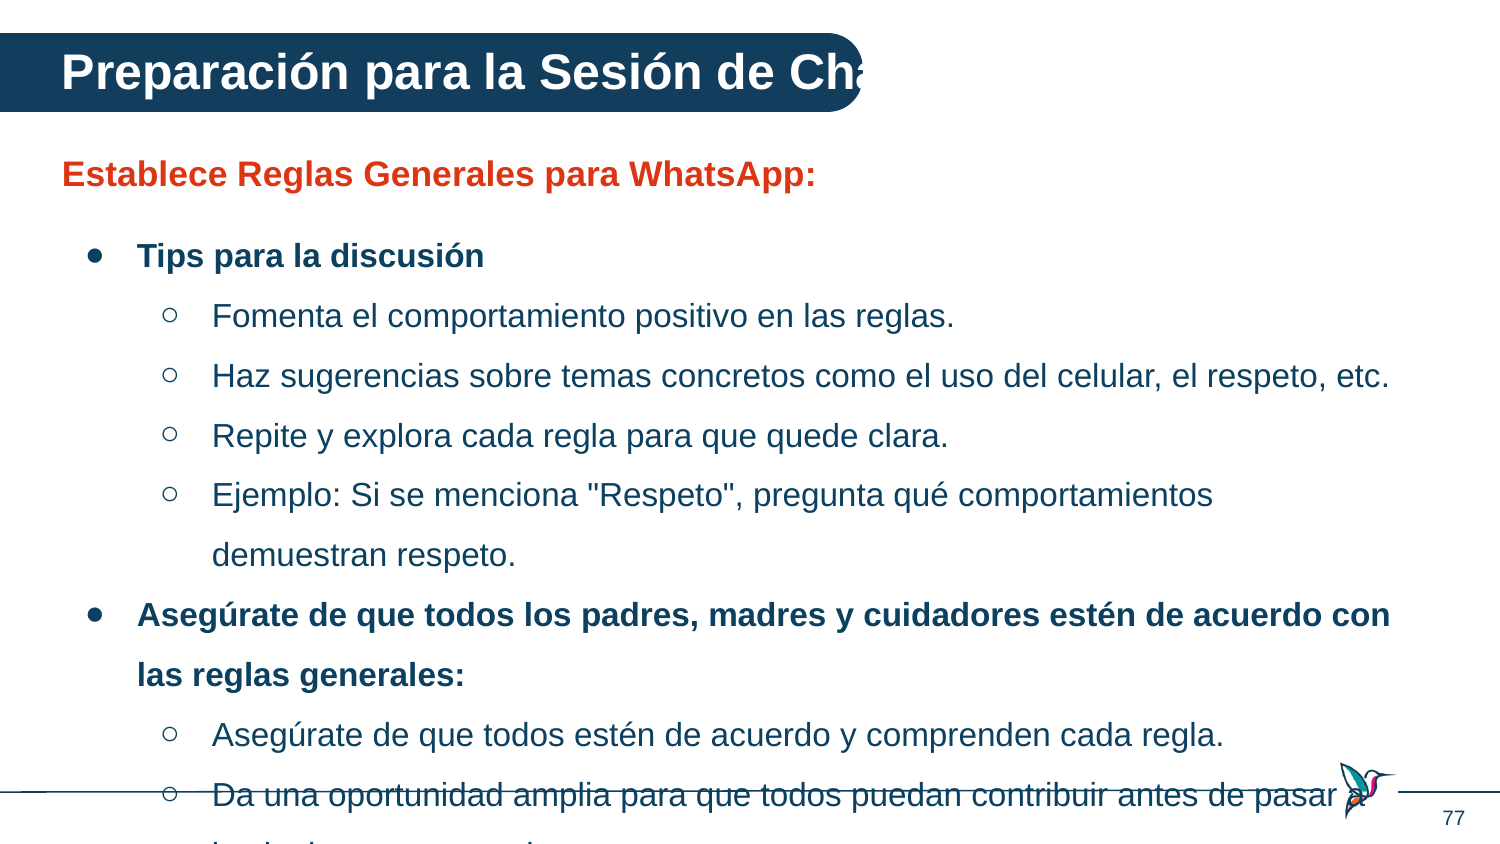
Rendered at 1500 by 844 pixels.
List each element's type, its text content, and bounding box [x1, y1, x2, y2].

text_box [0, 33, 844, 112]
text_box Preparación para la Sesión de Chat [46, 32, 1135, 108]
text_box Establece Reglas Generales para WhatsApp: Tips para la discusión Fomenta el comportamiento positivo en las reglas. Haz sugerencias sobre temas concretos como el uso del celular, el respeto, etc. Repite y explora cada regla para que quede clara. Ejemplo: Si se menciona "Respeto", pregunta qué comportamientos demuestran respeto. Asegúrate de que todos los padres, madres y cuidadores estén de acuerdo con las reglas generales: Asegúrate de que todos estén de acuerdo y comprenden cada regla. Da una oportunidad amplia para que todos puedan contribuir antes de pasar a la siguiente sugerencia [46, 143, 1408, 844]
